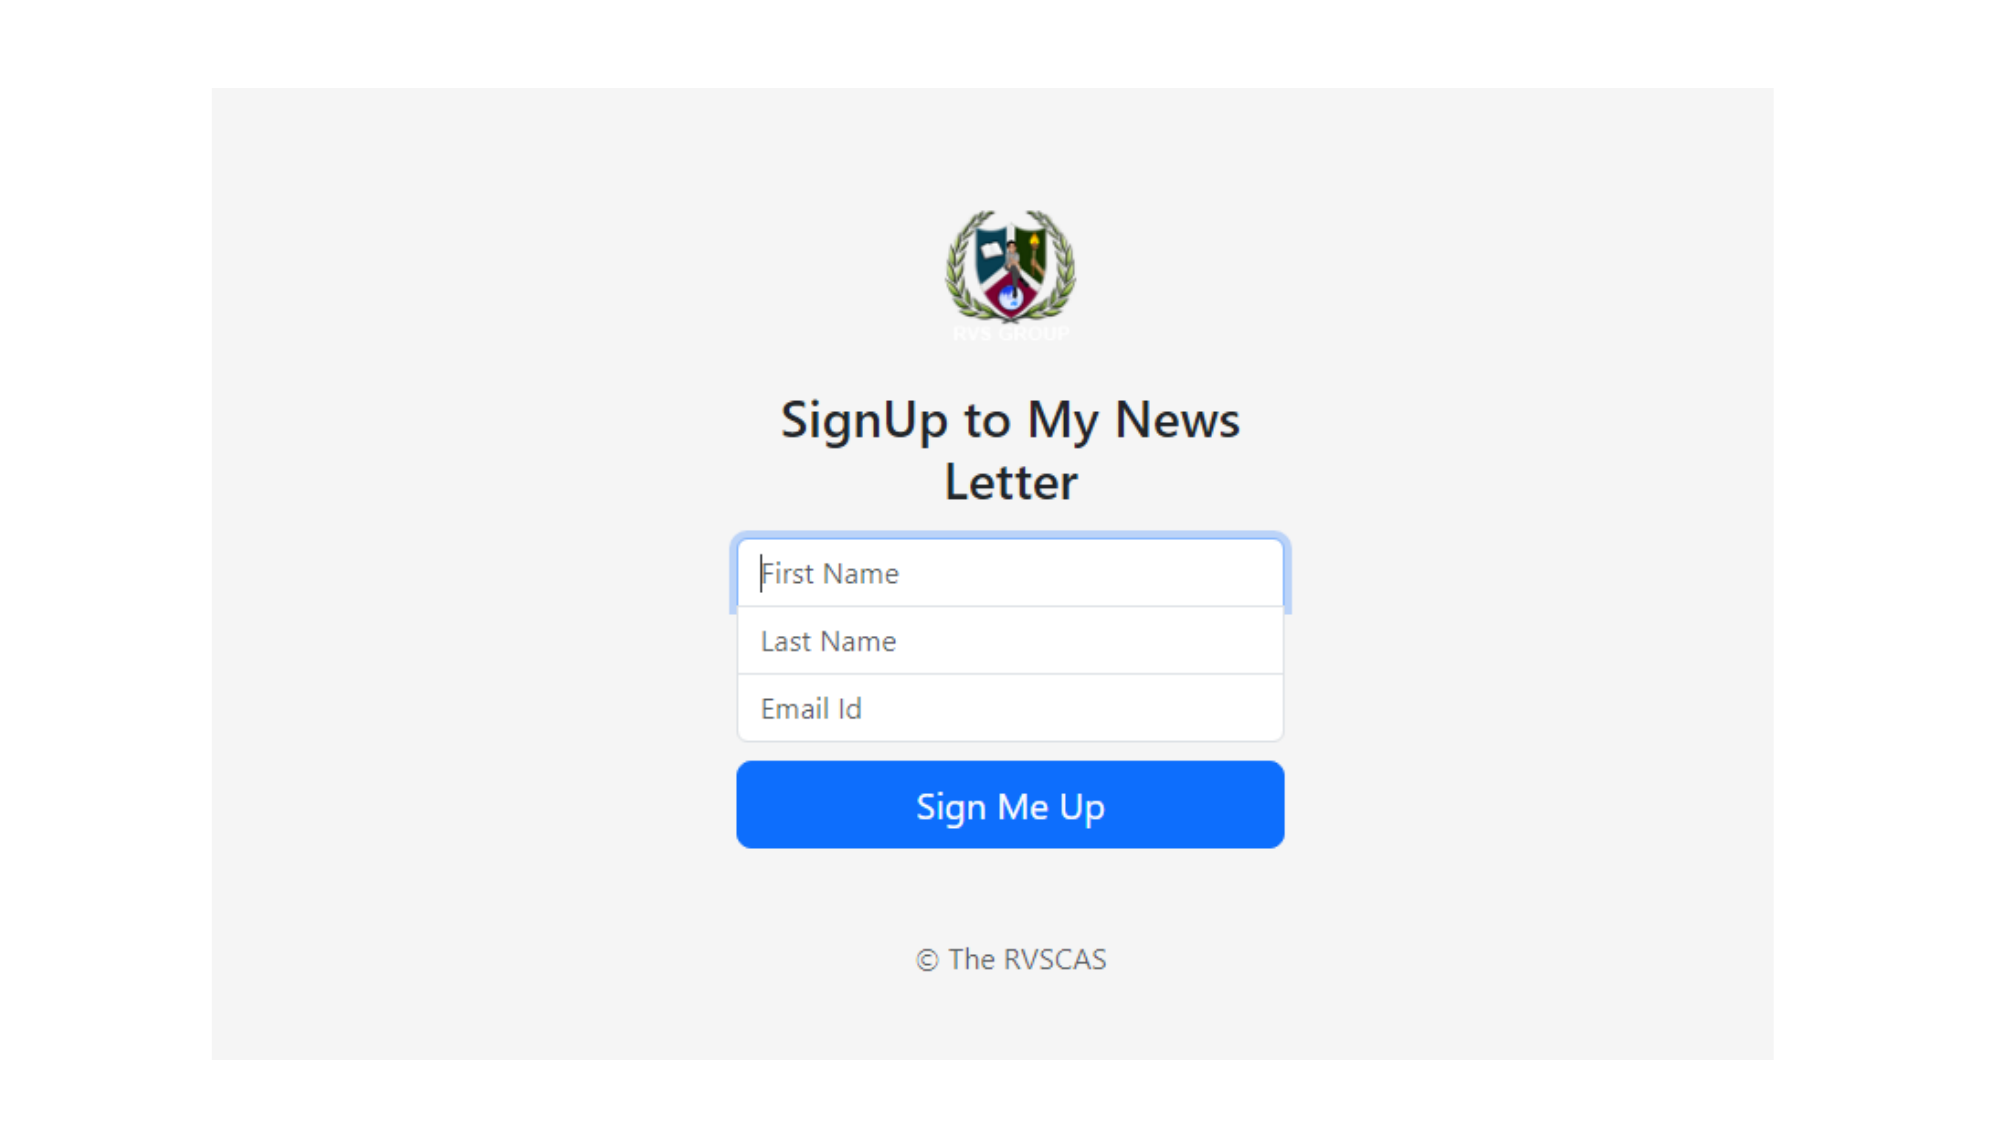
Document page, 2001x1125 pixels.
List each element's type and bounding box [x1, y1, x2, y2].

picture [211, 88, 1774, 1060]
